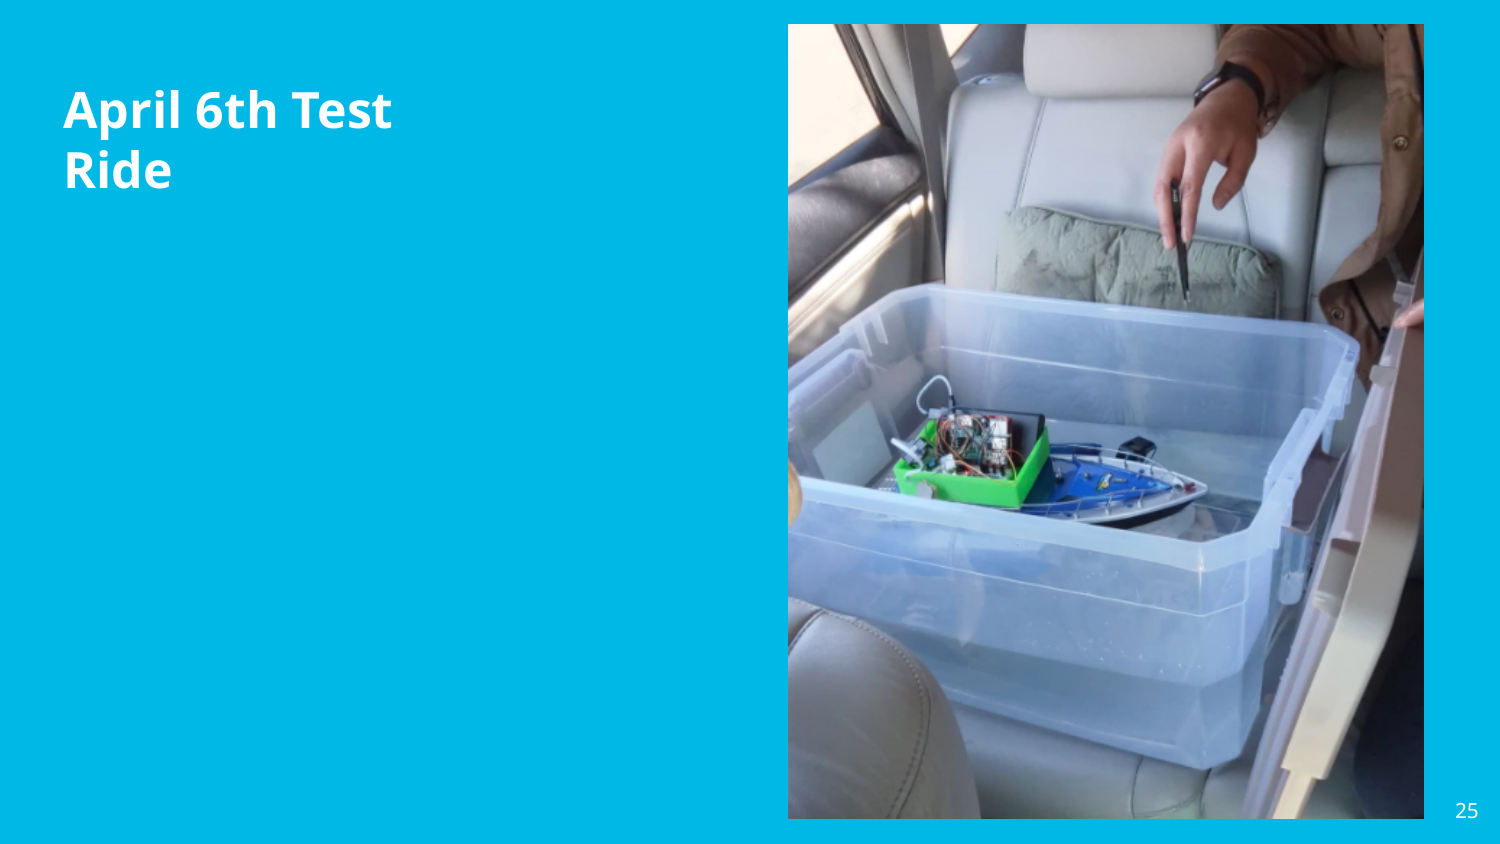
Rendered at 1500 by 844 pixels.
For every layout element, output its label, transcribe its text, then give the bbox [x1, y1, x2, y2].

picture [789, 25, 1423, 818]
slide_number ‹#› [1403, 779, 1494, 844]
title April 6th Test Ride [48, 63, 524, 421]
